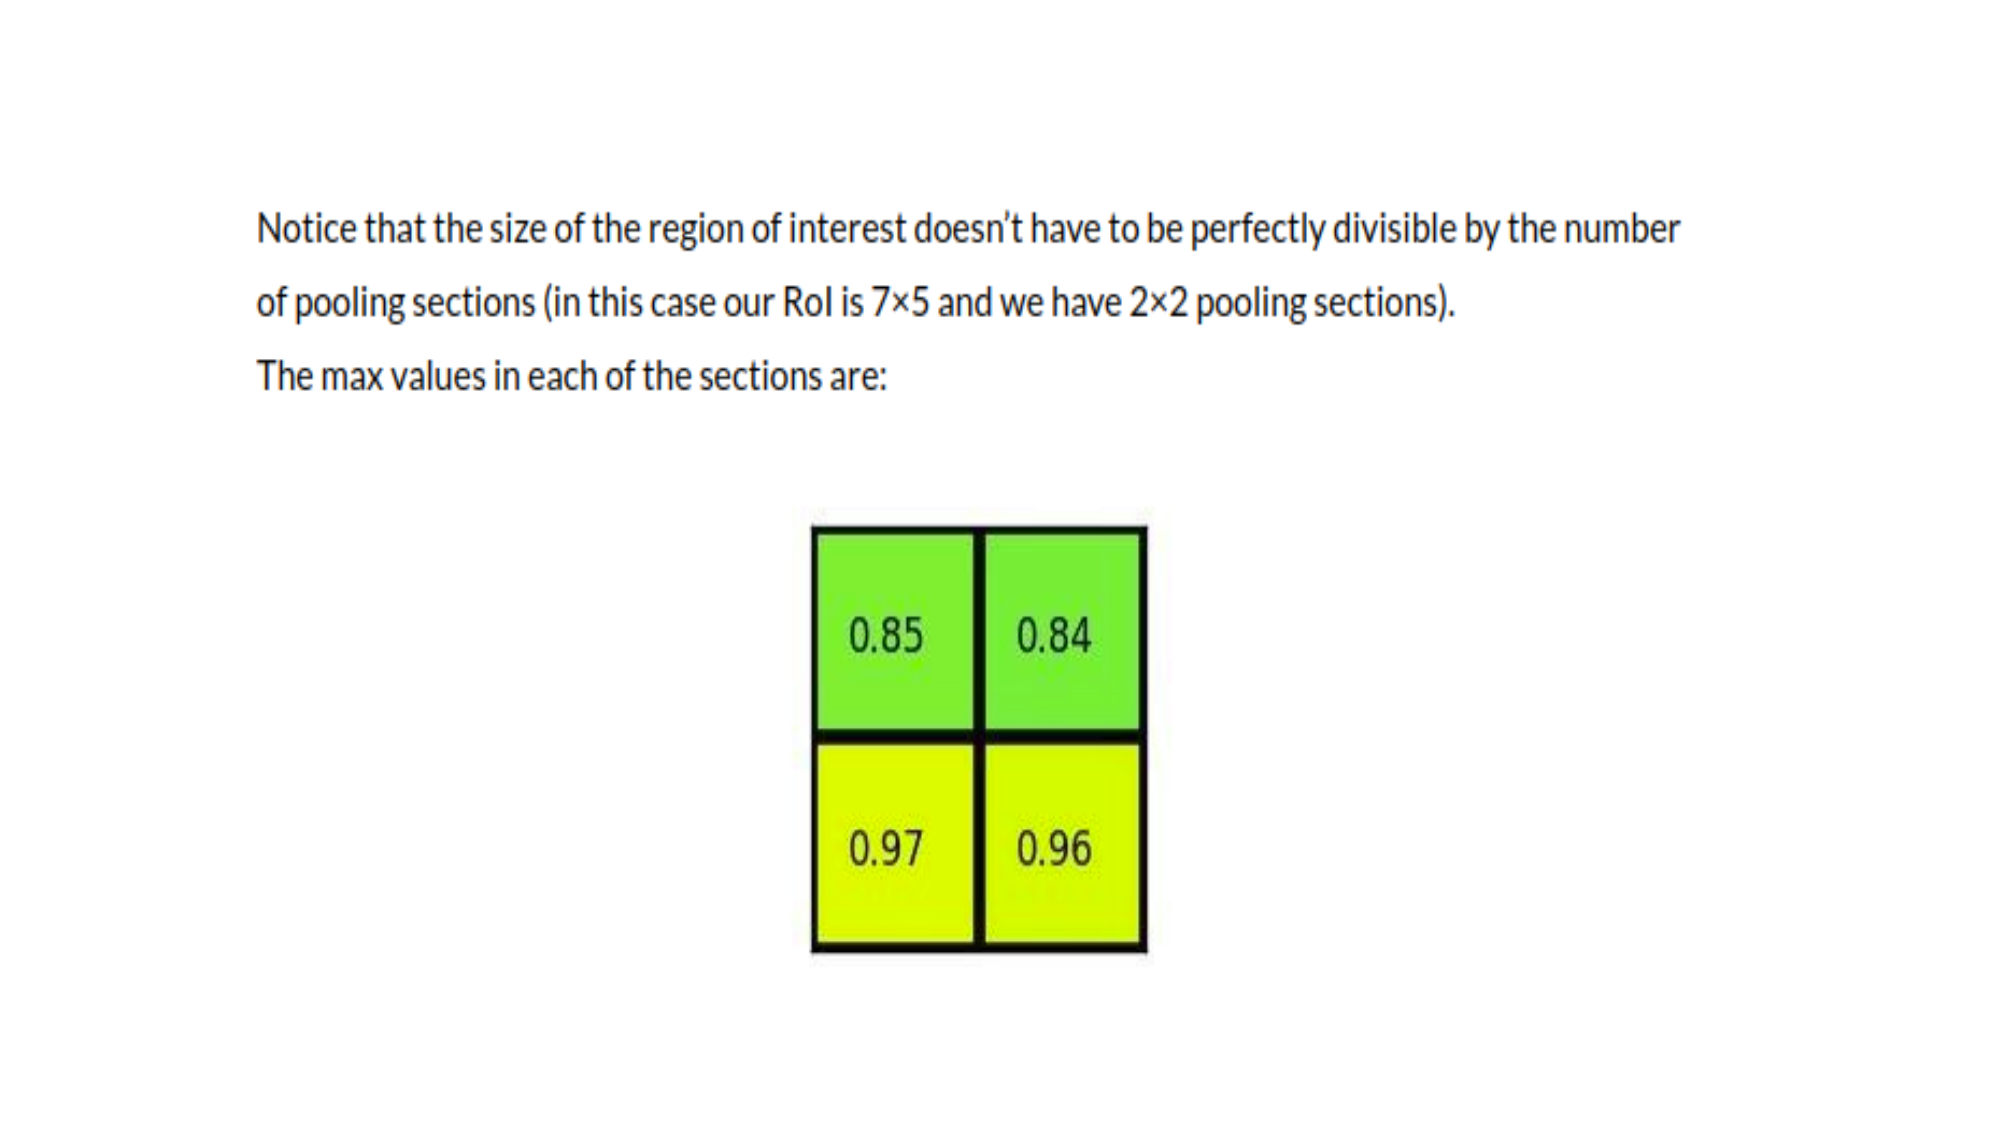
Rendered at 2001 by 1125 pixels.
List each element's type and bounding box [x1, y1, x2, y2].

list [199, 164, 1761, 1033]
